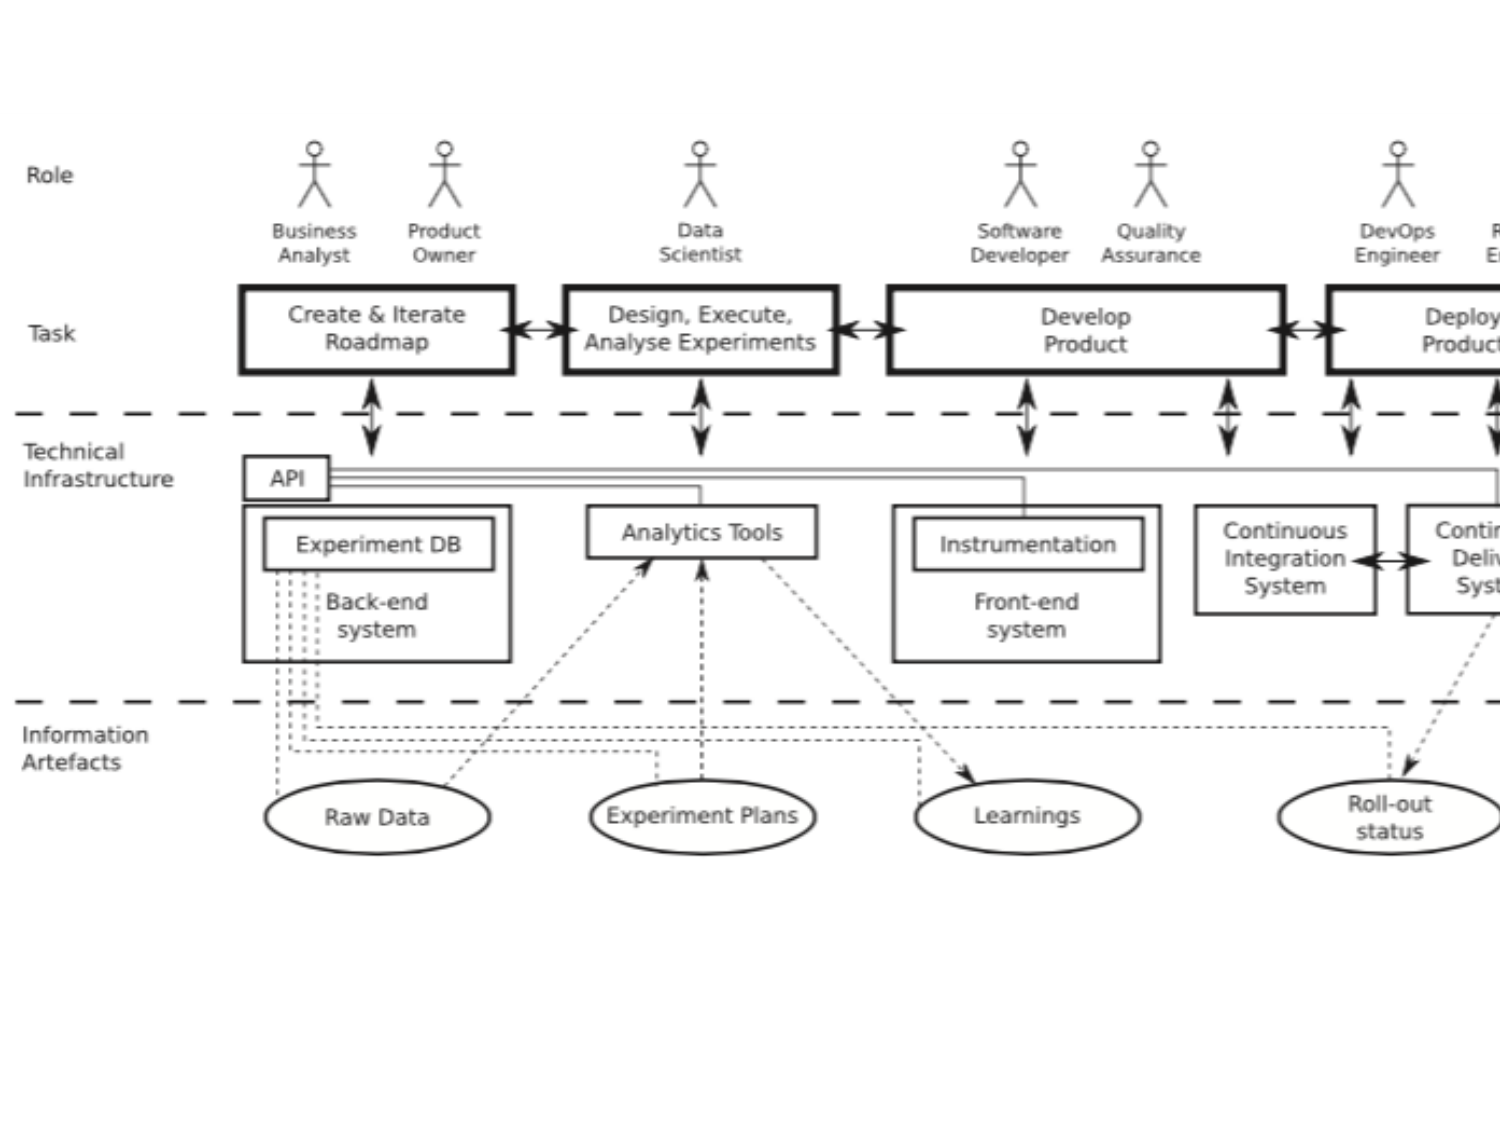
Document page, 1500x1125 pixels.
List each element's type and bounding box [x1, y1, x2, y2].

picture [0, 83, 1500, 913]
